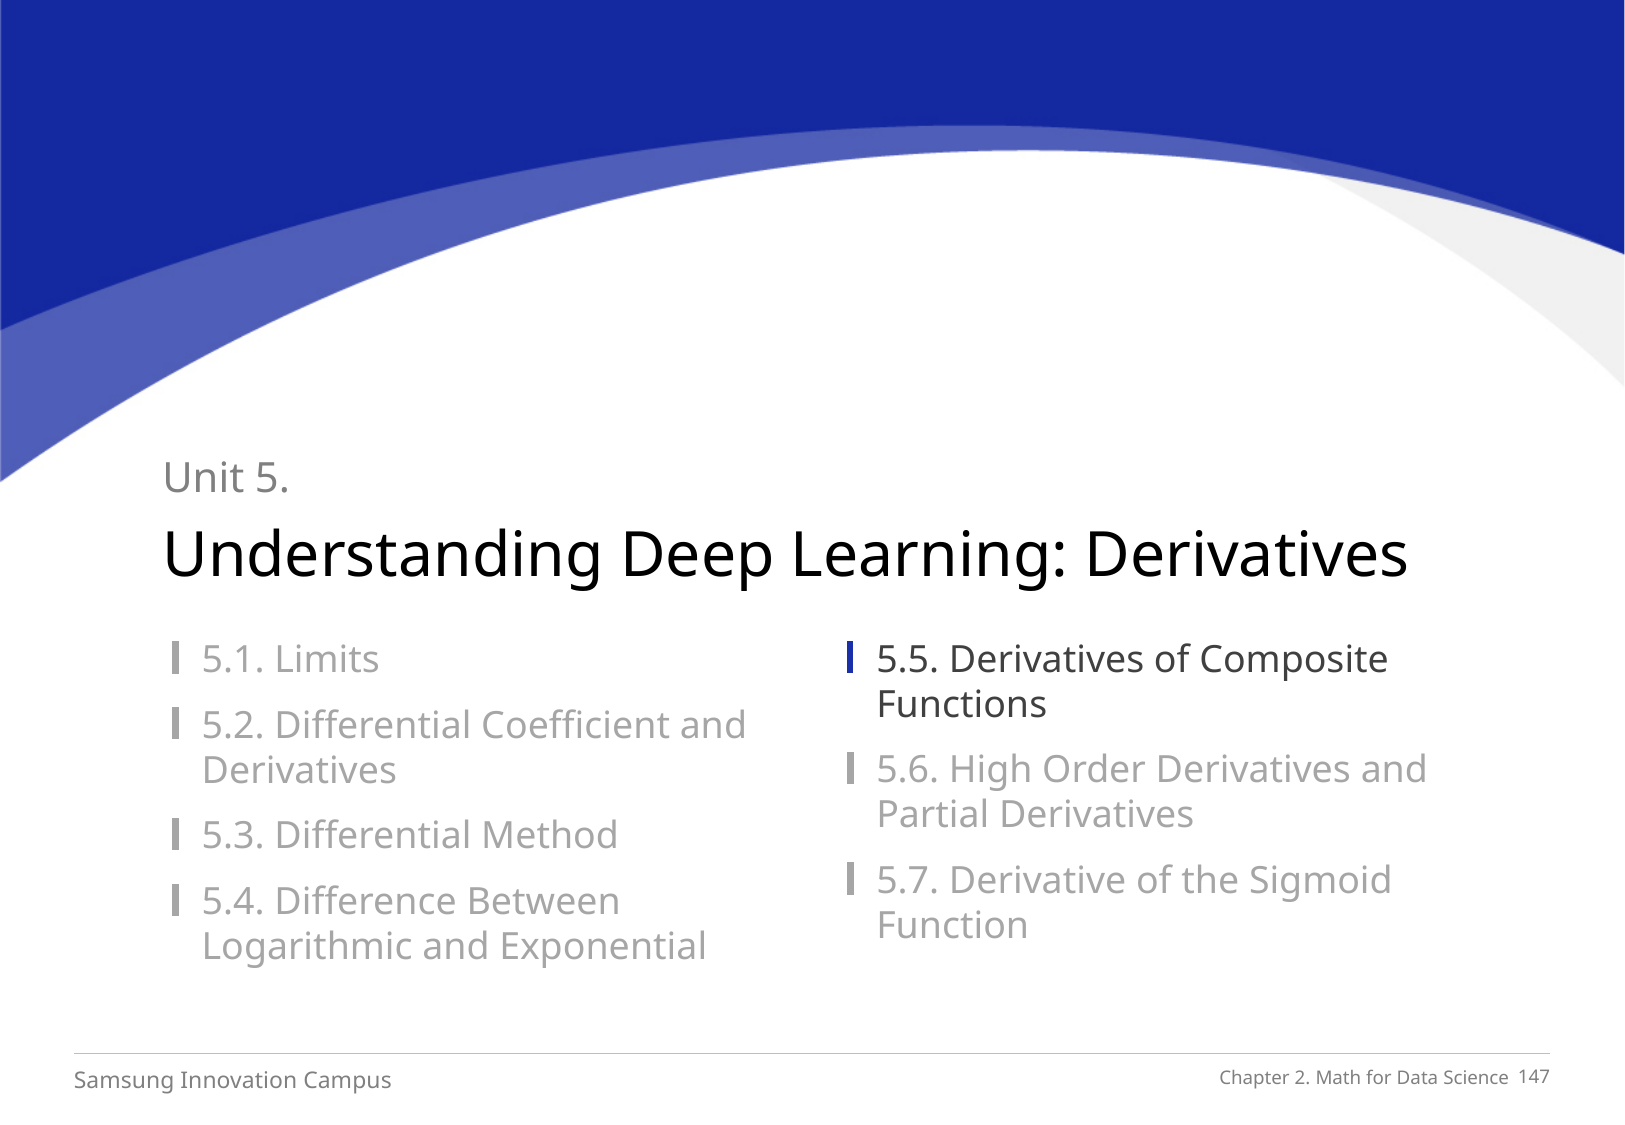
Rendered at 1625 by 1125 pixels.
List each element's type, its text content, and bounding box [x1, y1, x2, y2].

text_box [172, 634, 1499, 971]
picture [0, 0, 1625, 1125]
text_box Understanding Deep Learning: Derivatives [161, 513, 1625, 590]
text_box Unit 5. [161, 450, 1062, 502]
